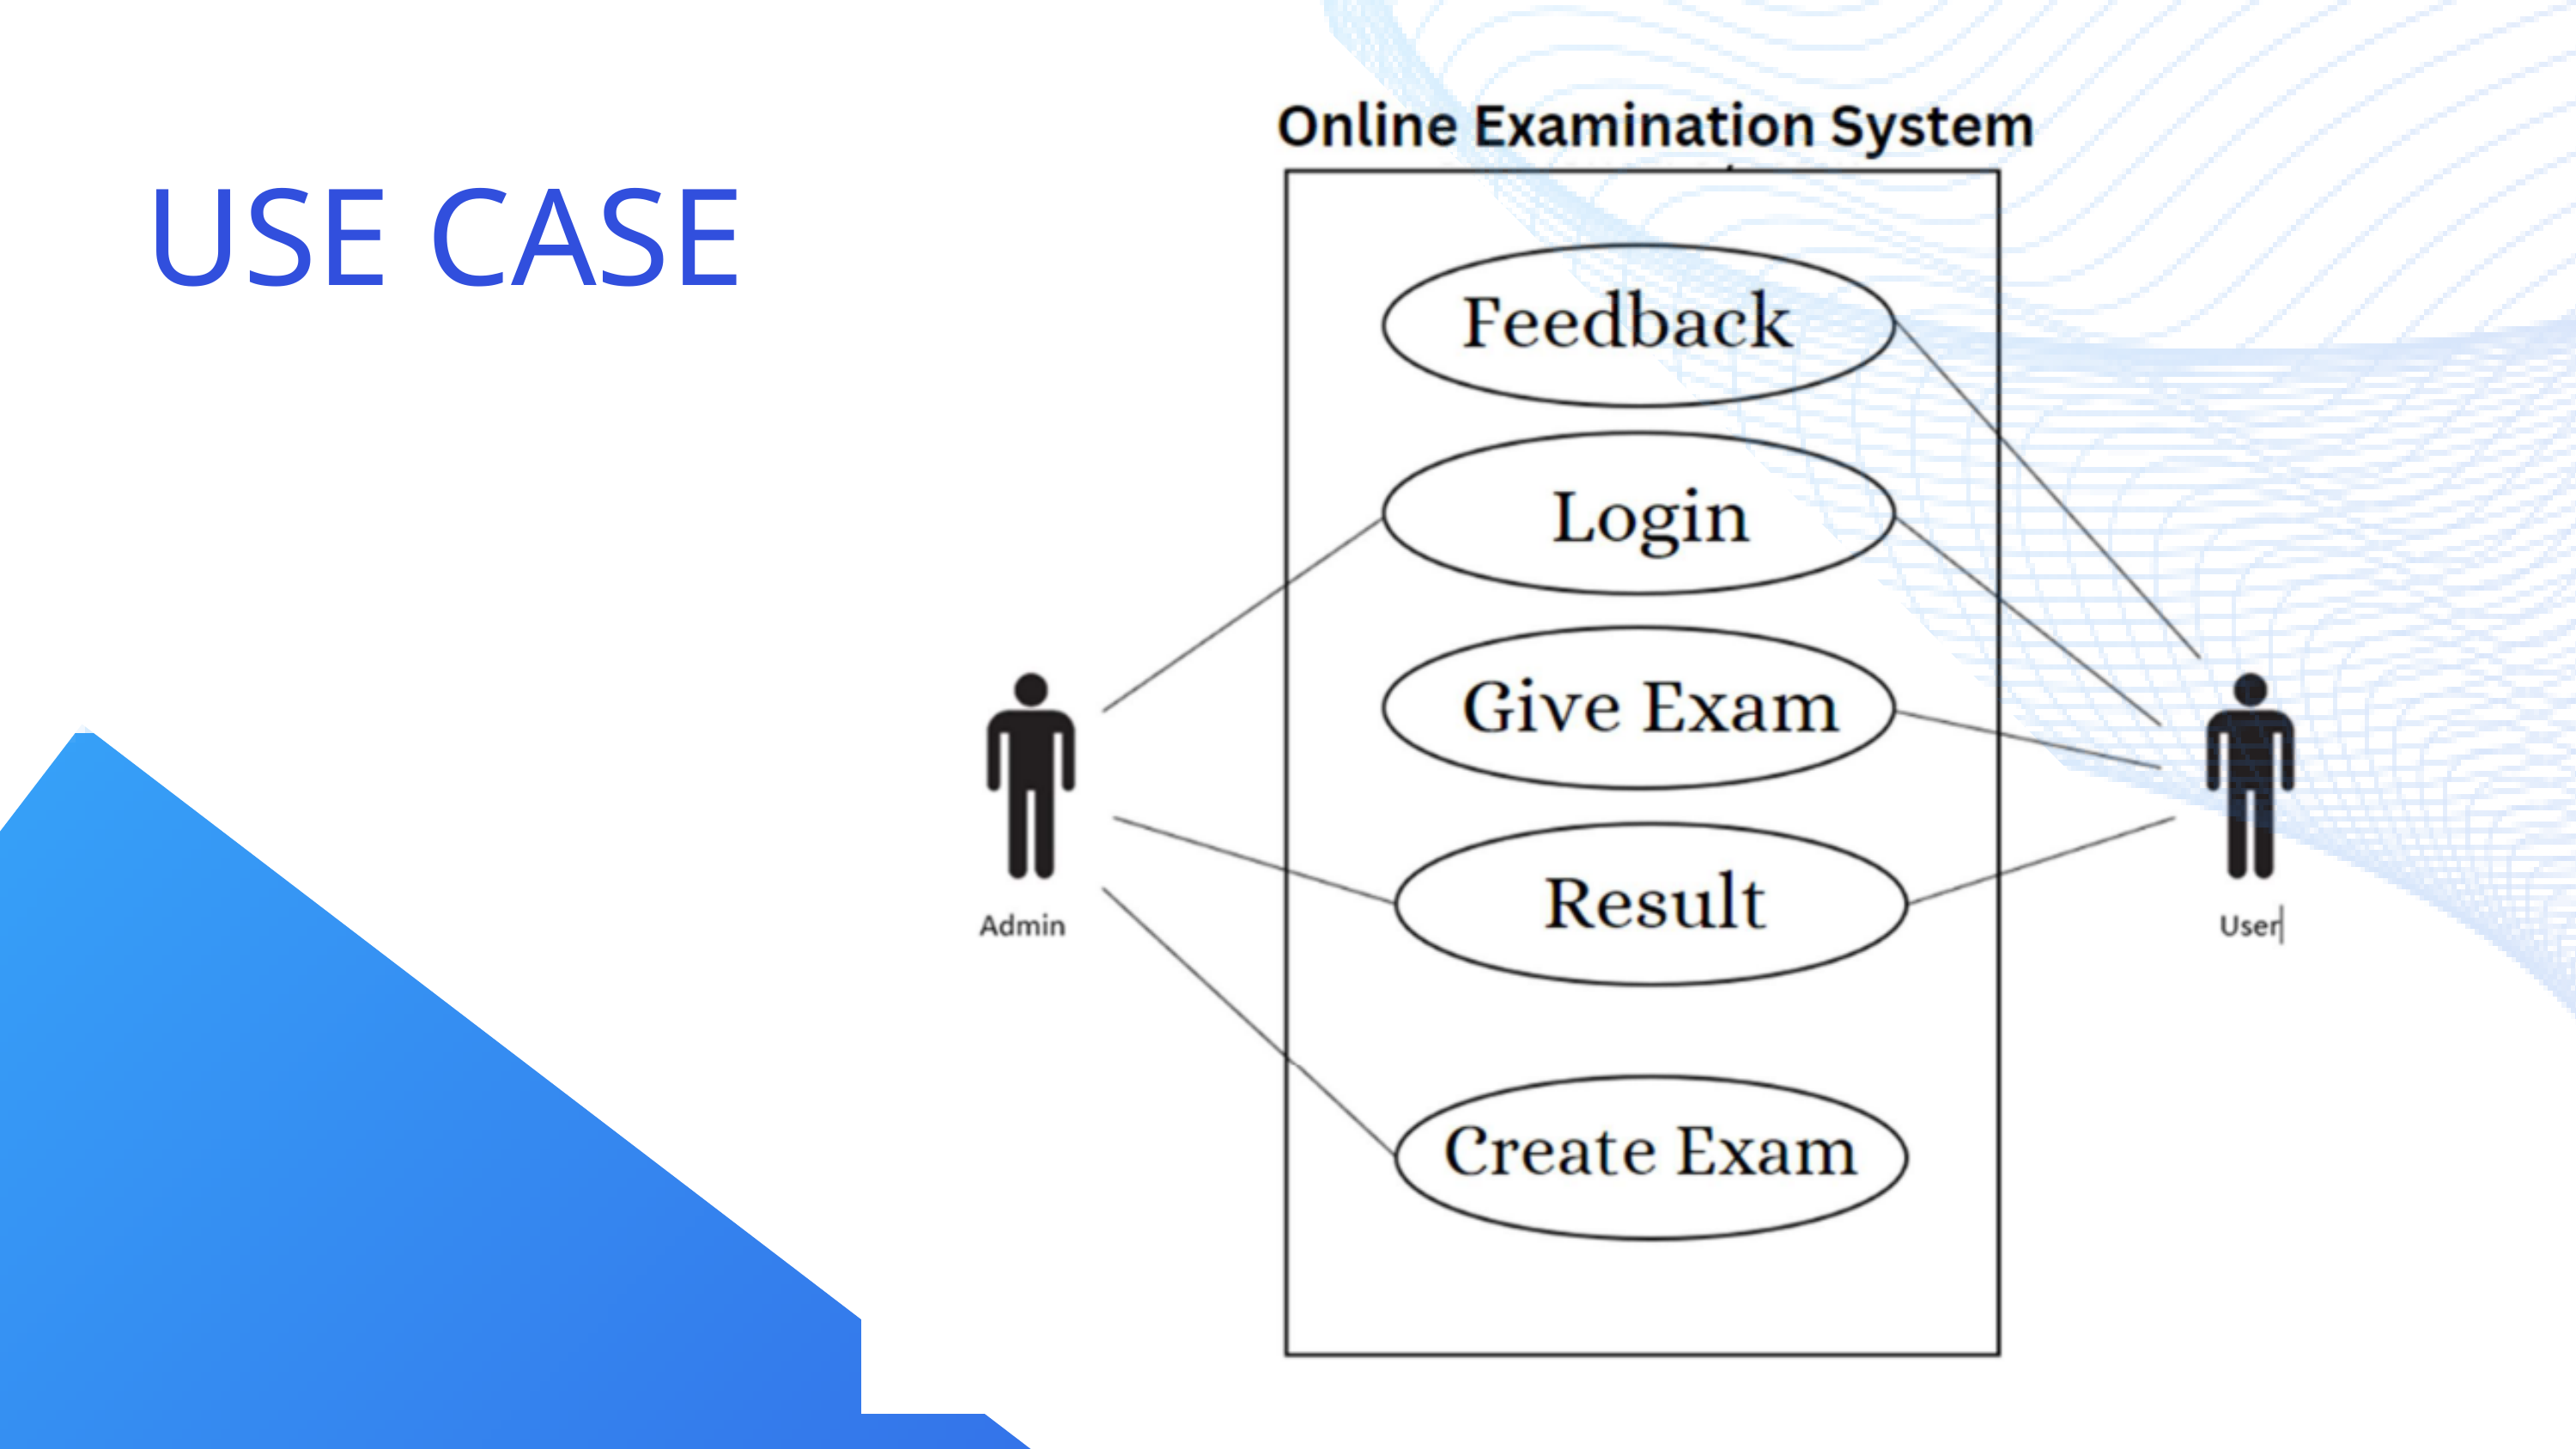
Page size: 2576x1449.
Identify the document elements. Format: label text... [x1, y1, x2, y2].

text_box [861, 34, 1421, 124]
text_box [1297, 0, 2576, 1155]
text_box USE CASE [144, 124, 1609, 312]
text_box [861, 312, 2464, 1415]
text_box [0, 724, 1031, 1449]
